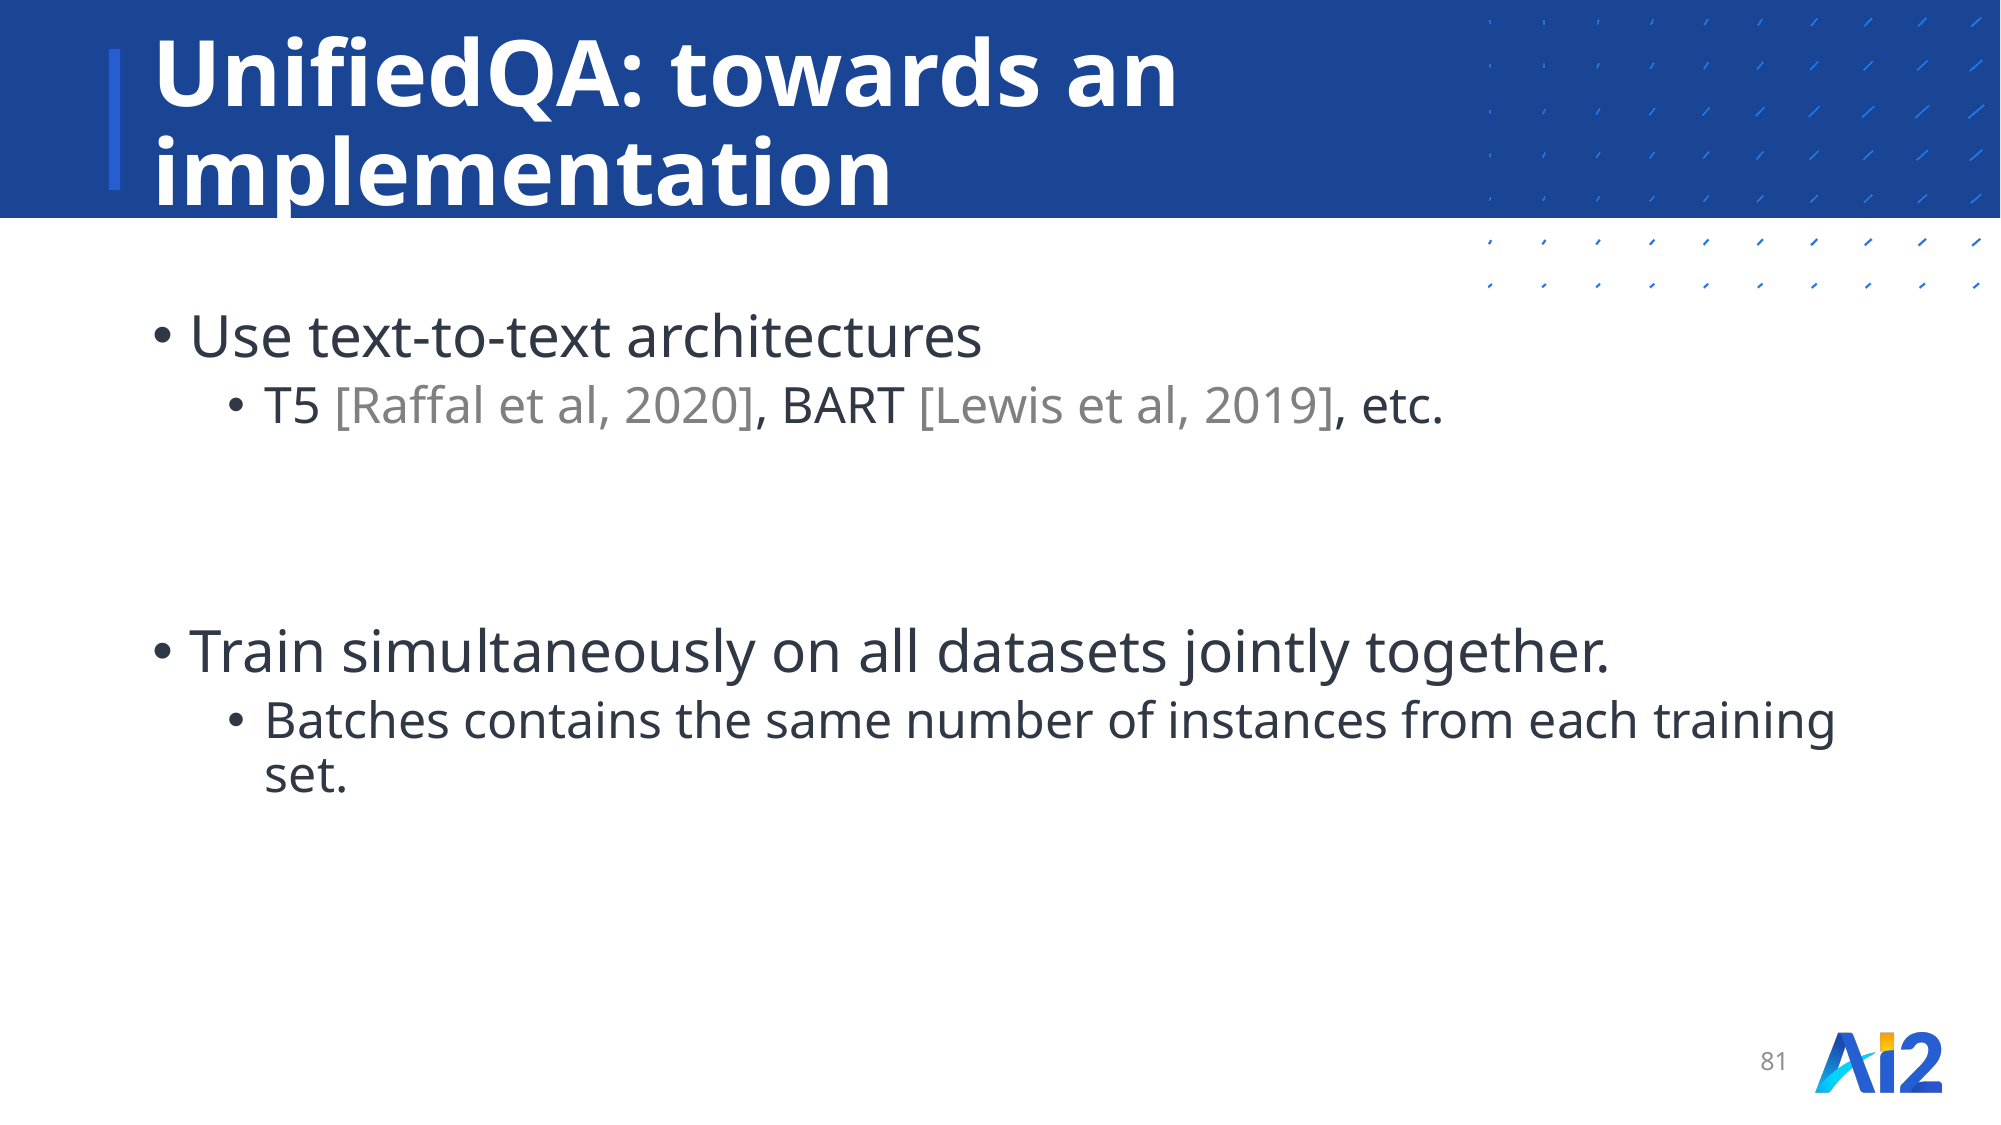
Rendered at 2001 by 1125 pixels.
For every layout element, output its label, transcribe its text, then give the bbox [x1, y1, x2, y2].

list Use text-to-text architectures T5 [Raffal et al, 2020], BART [Lewis et al, 2019], etc. Train simultaneously on all datasets jointly together. Batches contains the same number of instances from each training set. [137, 299, 1863, 1014]
title UnifiedQA: towards an implementation [137, 47, 1863, 206]
picture [1487, 0, 2000, 289]
picture [1815, 1032, 1942, 1093]
slide_number 81 [1716, 1032, 1804, 1093]
